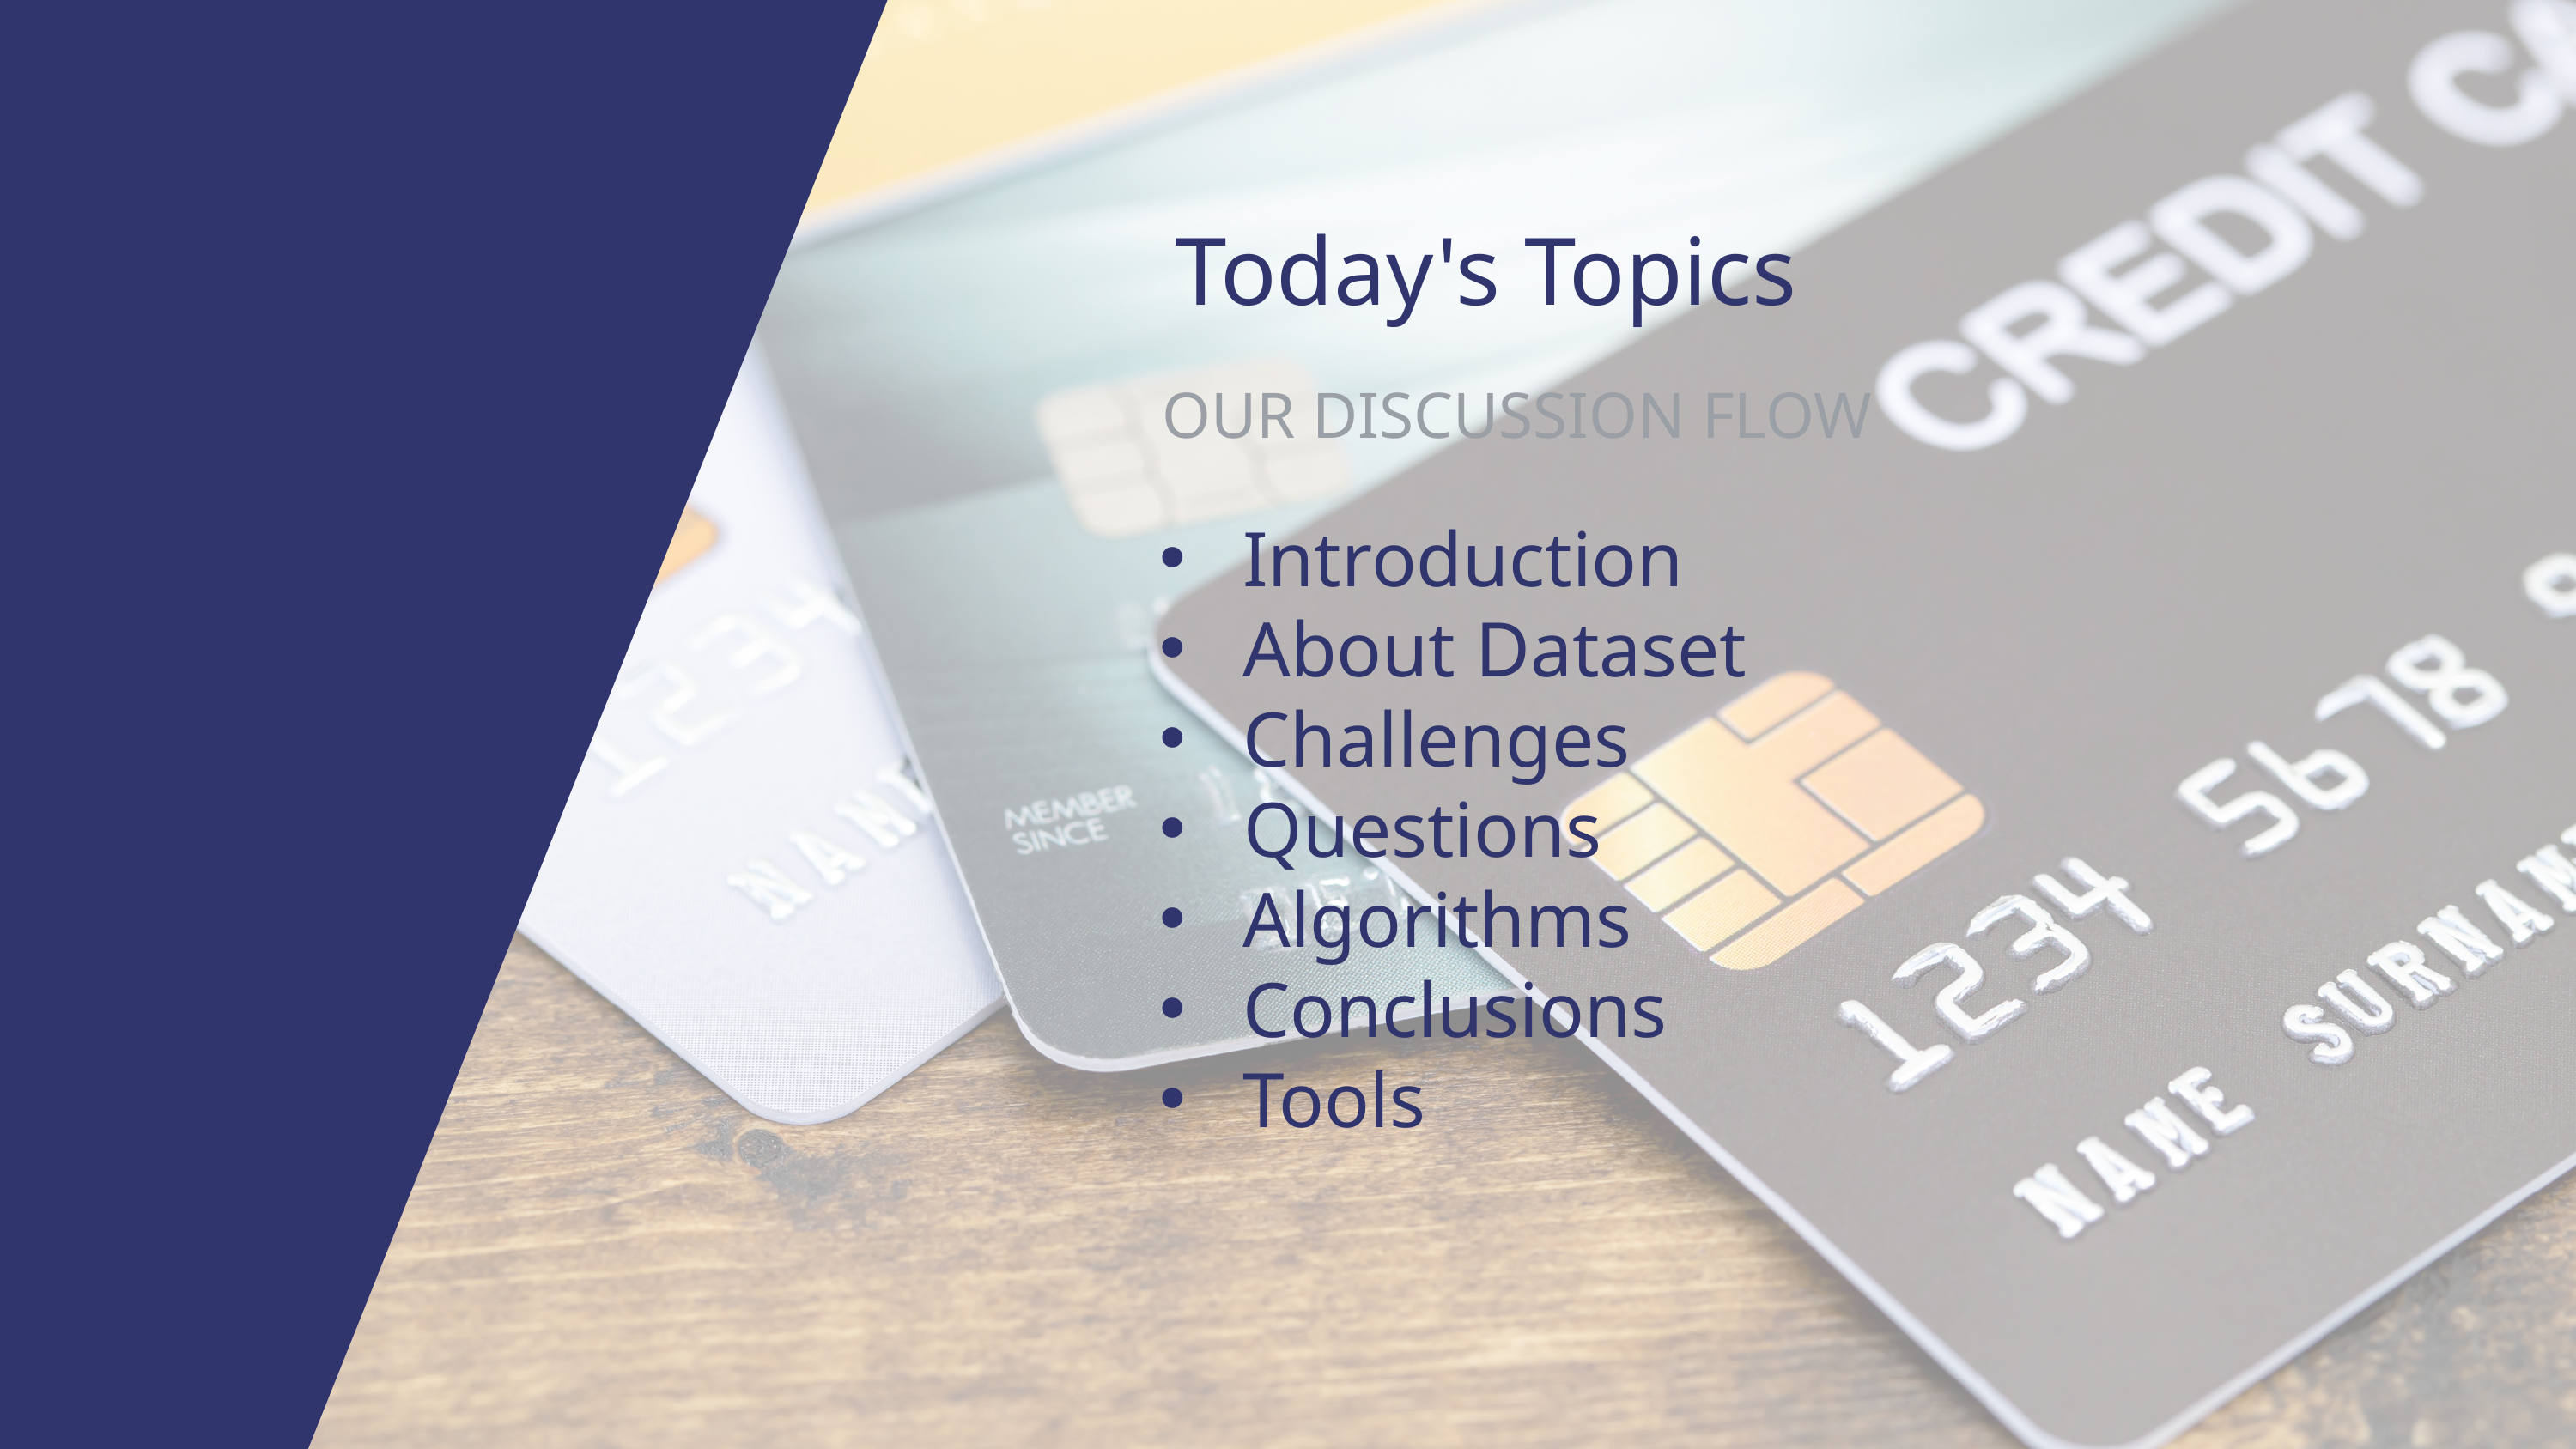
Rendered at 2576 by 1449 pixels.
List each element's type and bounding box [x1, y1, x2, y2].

picture [1556, 0, 2576, 1449]
text_box [0, 0, 1556, 1449]
